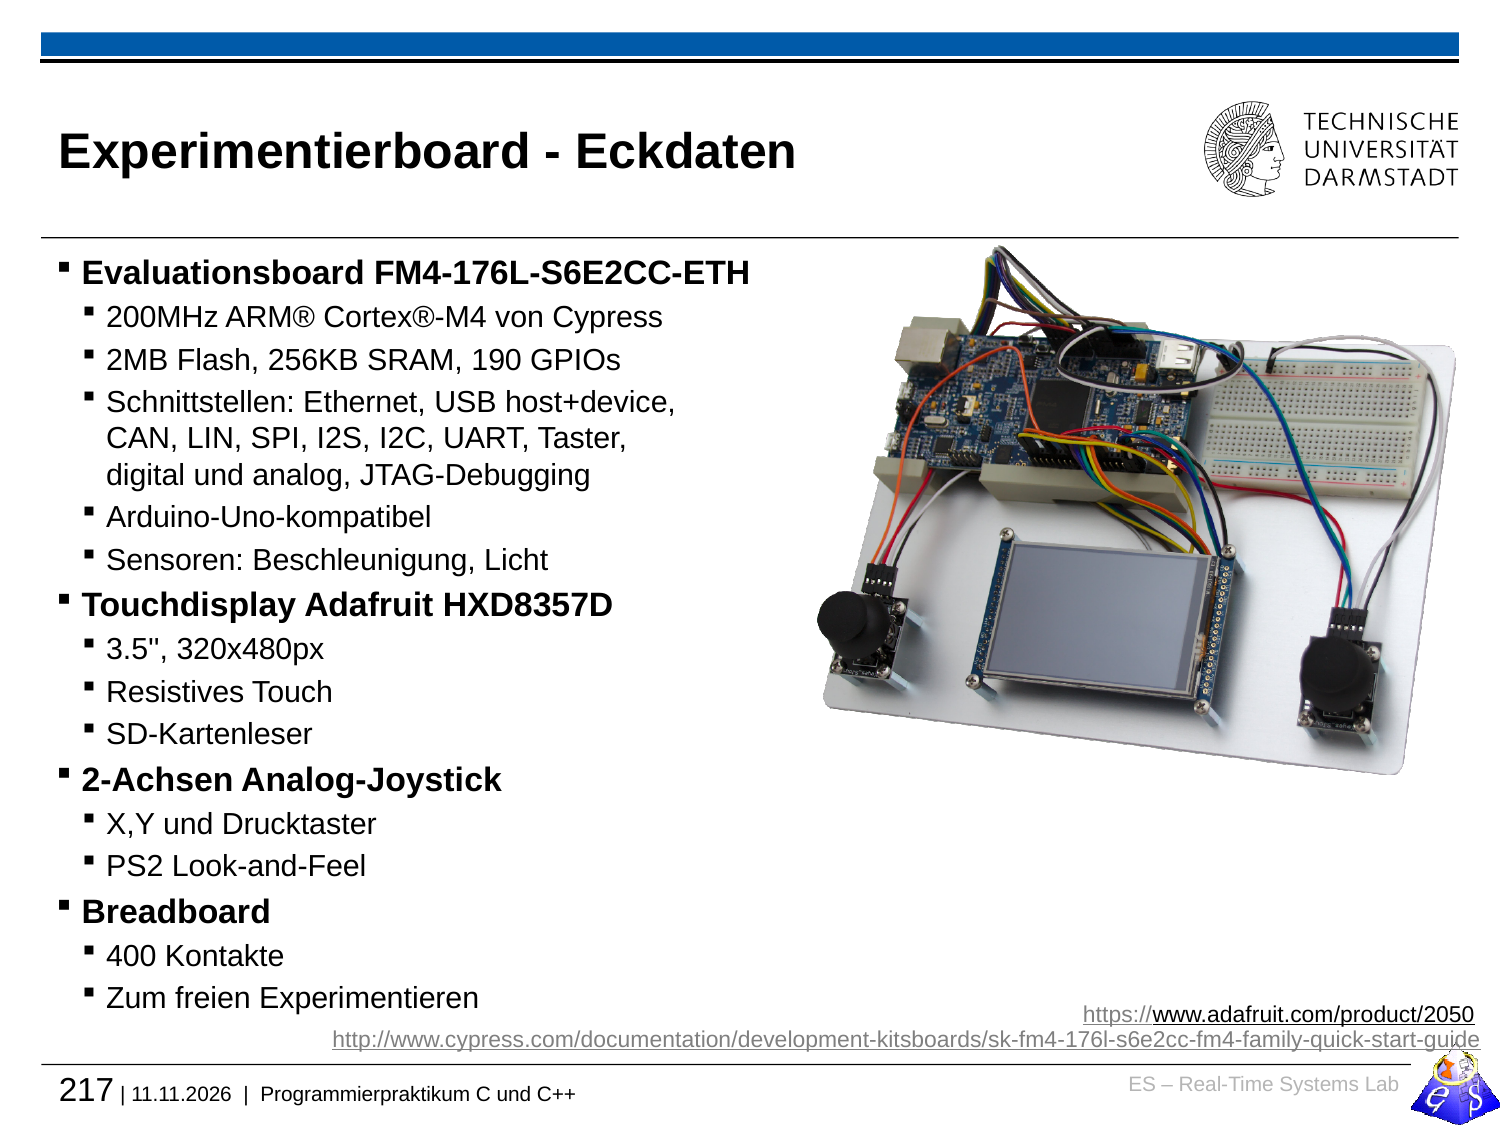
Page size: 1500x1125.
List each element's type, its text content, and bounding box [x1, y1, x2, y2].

list Evaluationsboard FM4-176L-S6E2CC-ETH 200MHz ARM® Cortex®-M4 von Cypress 2MB Flash, 256KB SRAM, 190 GPIOs Schnittstellen: Ethernet, USB host+device, CAN, LIN, SPI, I2S, I2C, UART, Taster, digital und analog, JTAG-Debugging Arduino-Uno-kompatibel Sensoren: Beschleunigung, Licht Touchdisplay Adafruit HXD8357D 3.5'', 320x480px Resistives Touch SD-Kartenleser 2-Achsen Analog-Joystick X,Y und Drucktaster PS2 Look-and-Feel Breadboard 400 Kontakte Zum freien Experimentieren [41, 243, 1459, 1024]
title Experimentierboard - Eckdaten [58, 80, 1187, 218]
text_box https://www.adafruit.com/product/2050 http://www.cypress.com/documentation/development-kitsboards/sk-fm4-176l-s6e2cc-fm4-family-quick-start-guide [211, 967, 1496, 1061]
picture [1411, 1041, 1500, 1125]
picture [1187, 84, 1483, 214]
picture [817, 245, 1456, 776]
